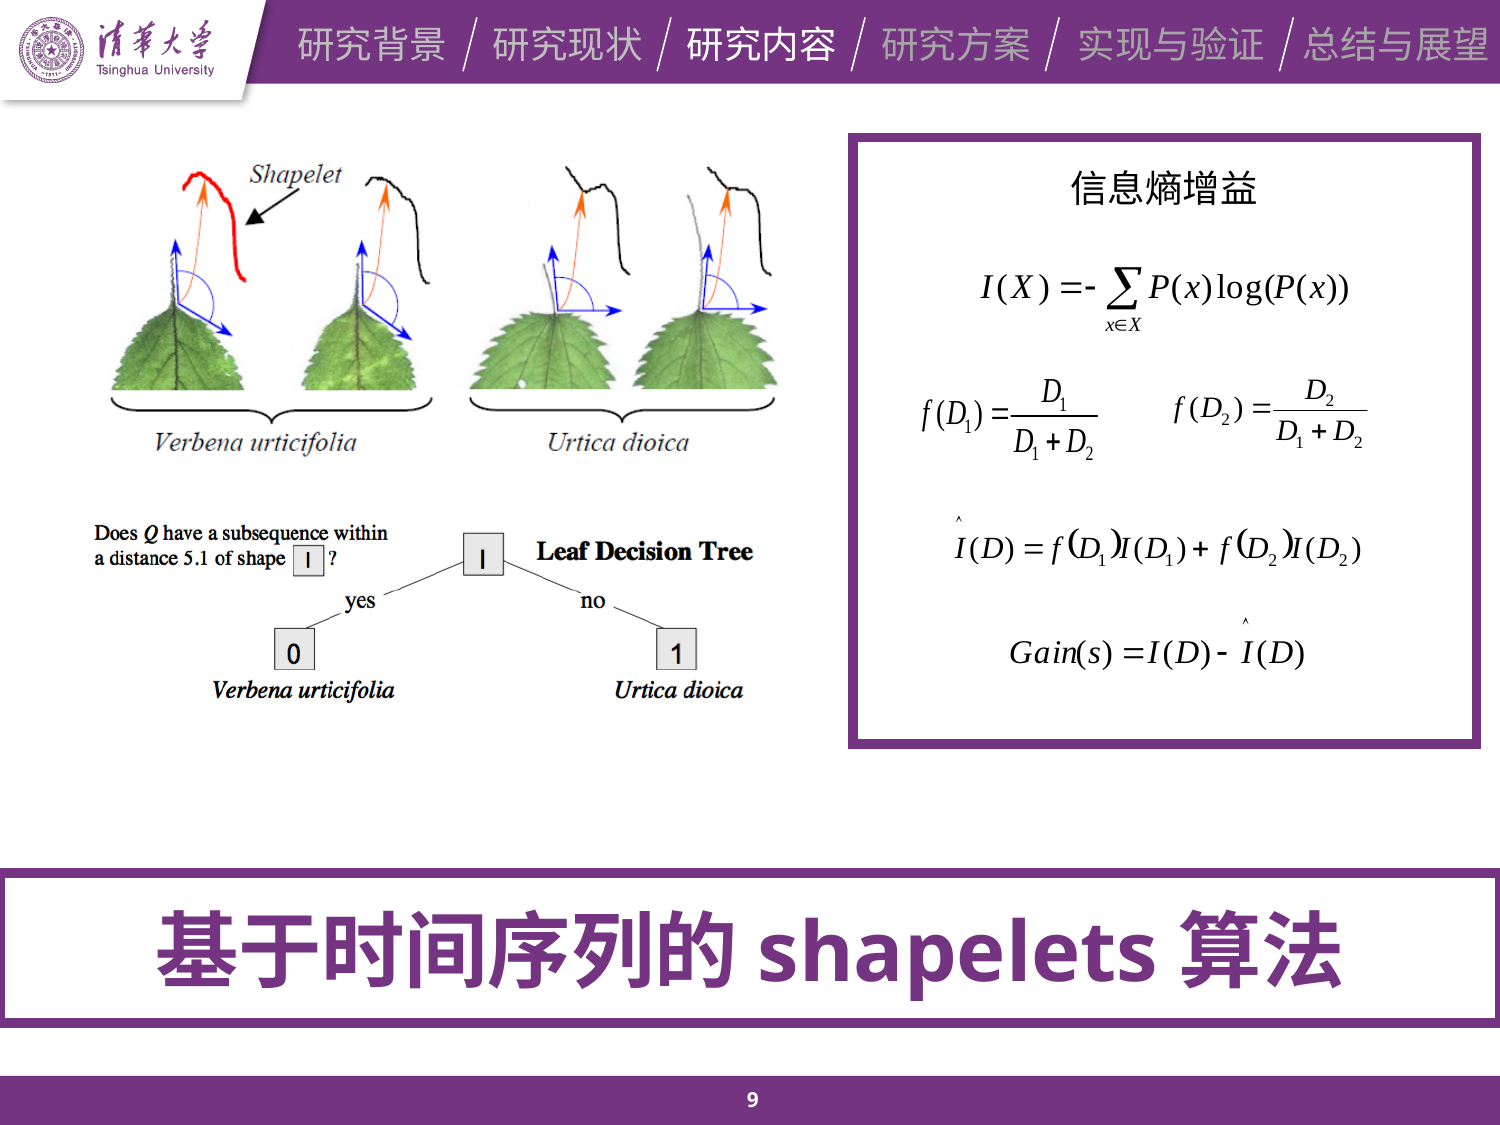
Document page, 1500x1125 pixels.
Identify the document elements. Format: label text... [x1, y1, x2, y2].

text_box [656, 17, 672, 72]
text_box 研究现状 [477, 13, 658, 74]
text_box 实现与验证 [1063, 13, 1281, 74]
text_box 研究内容 [671, 13, 852, 74]
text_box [912, 369, 1105, 469]
text_box 研究方案 [866, 13, 1046, 74]
text_box 总结与展望 [1287, 13, 1500, 74]
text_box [973, 260, 1354, 339]
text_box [1279, 17, 1294, 72]
picture [19, 17, 214, 83]
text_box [851, 17, 866, 72]
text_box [1163, 370, 1374, 455]
text_box 研究背景 [282, 13, 462, 74]
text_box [949, 509, 1367, 572]
picture [80, 511, 826, 709]
picture [52, 157, 853, 461]
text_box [1004, 611, 1312, 678]
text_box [462, 17, 478, 72]
text_box [852, 137, 1477, 744]
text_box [1045, 17, 1060, 72]
text_box 基于时间序列的shapelets算法 [0, 873, 1500, 1024]
text_box 信息熵增益 [974, 157, 1354, 218]
